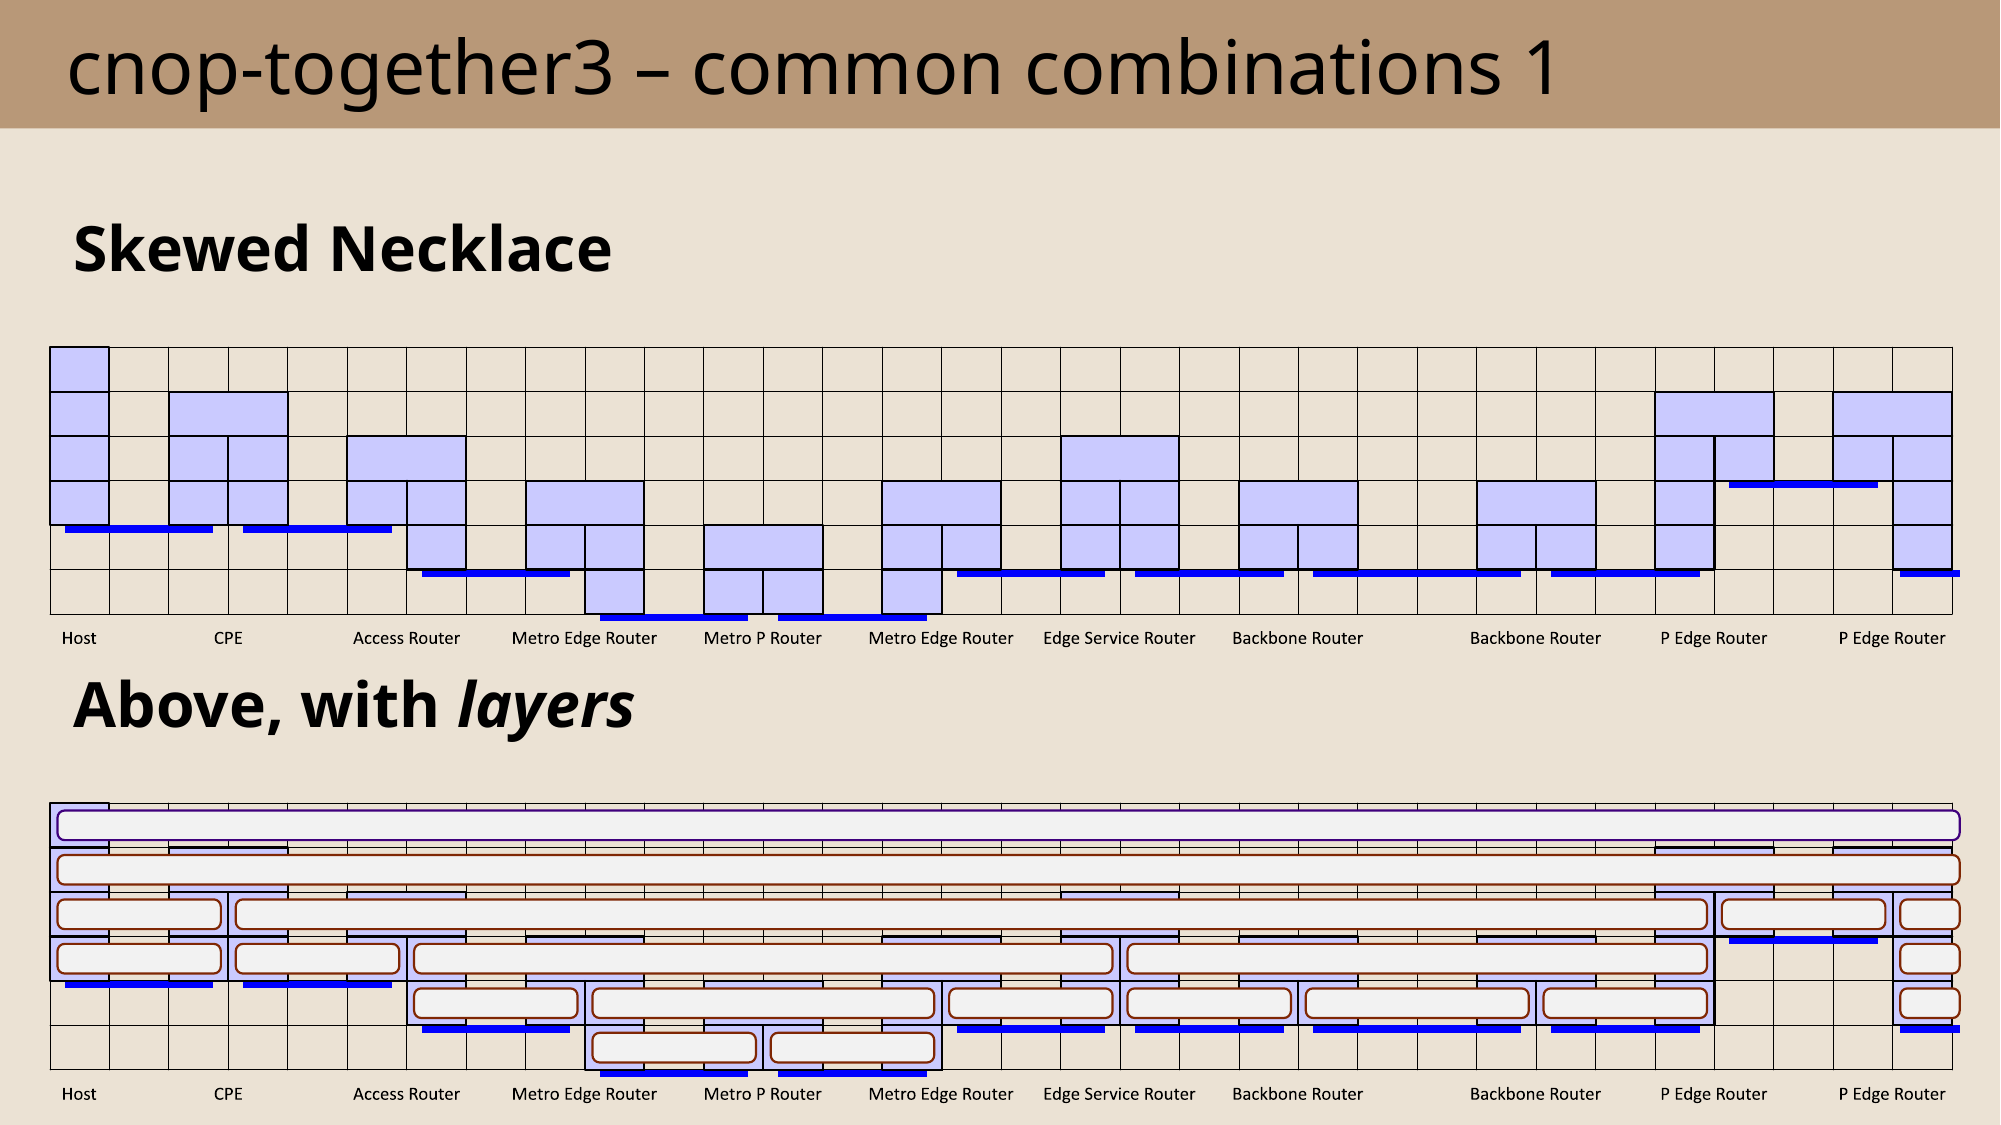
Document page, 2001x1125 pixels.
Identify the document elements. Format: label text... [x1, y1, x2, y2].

title cnop-together3 – common combinations 1 [0, 0, 2000, 129]
list Skewed Necklace [58, 210, 956, 317]
list Above, with layers [58, 666, 956, 773]
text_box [19, 794, 1985, 1110]
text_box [19, 338, 1985, 654]
